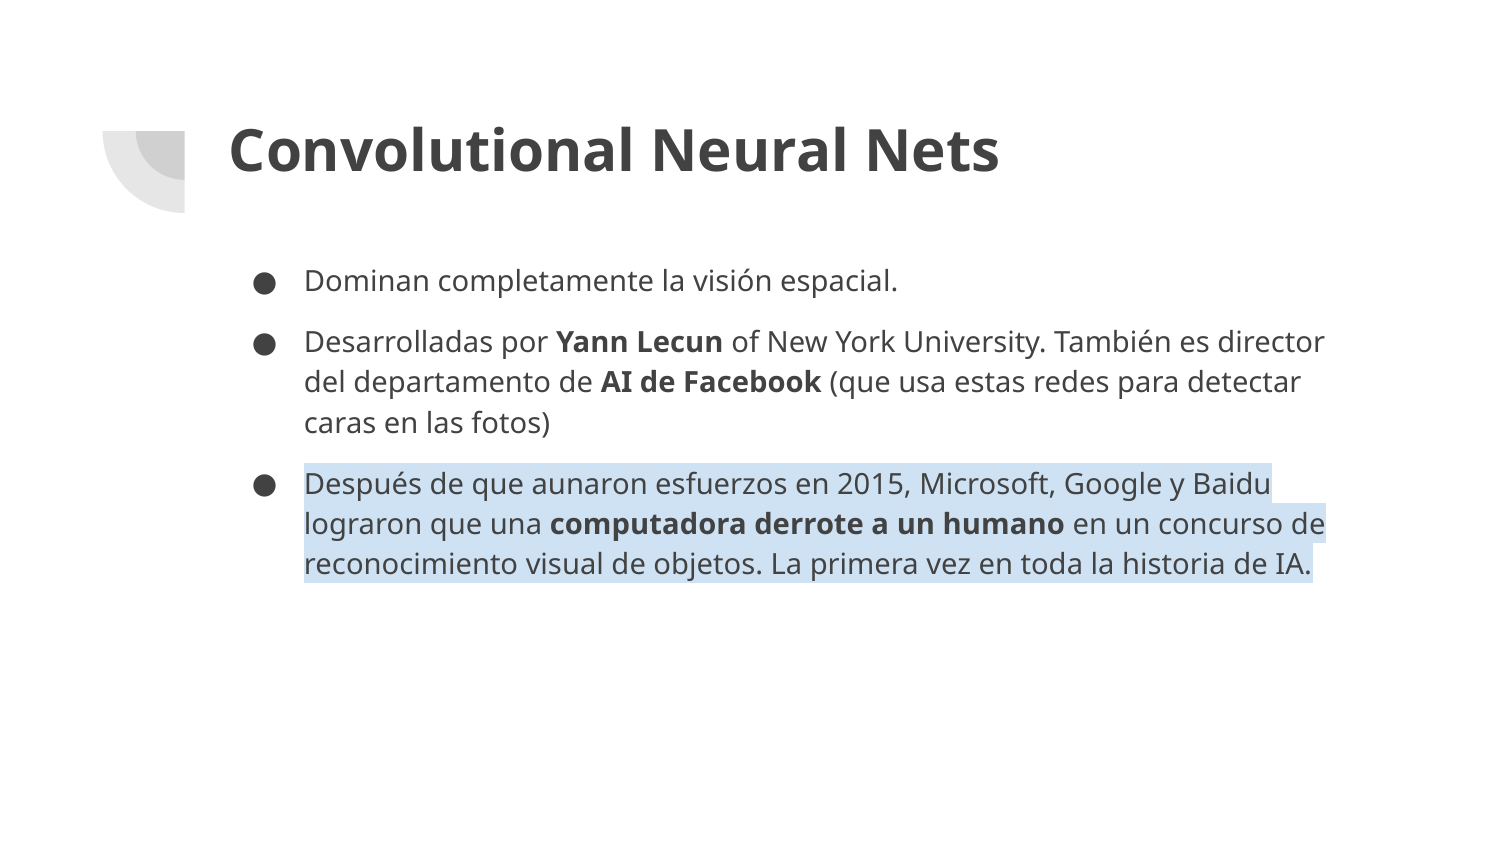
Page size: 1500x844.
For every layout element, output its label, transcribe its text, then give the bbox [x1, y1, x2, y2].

title Convolutional Neural Nets [213, 98, 1368, 242]
list Dominan completamente la visión espacial. Desarrolladas por Yann Lecun of New York University. También es director del departamento de AI de Facebook (que usa estas redes para detectar caras en las fotos) Después de que aunaron esfuerzos en 2015, Microsoft, Google y Baidu lograron que una computadora derrote a un humano en un concurso de reconocimiento visual de objetos. La primera vez en toda la historia de IA. [213, 242, 1368, 744]
